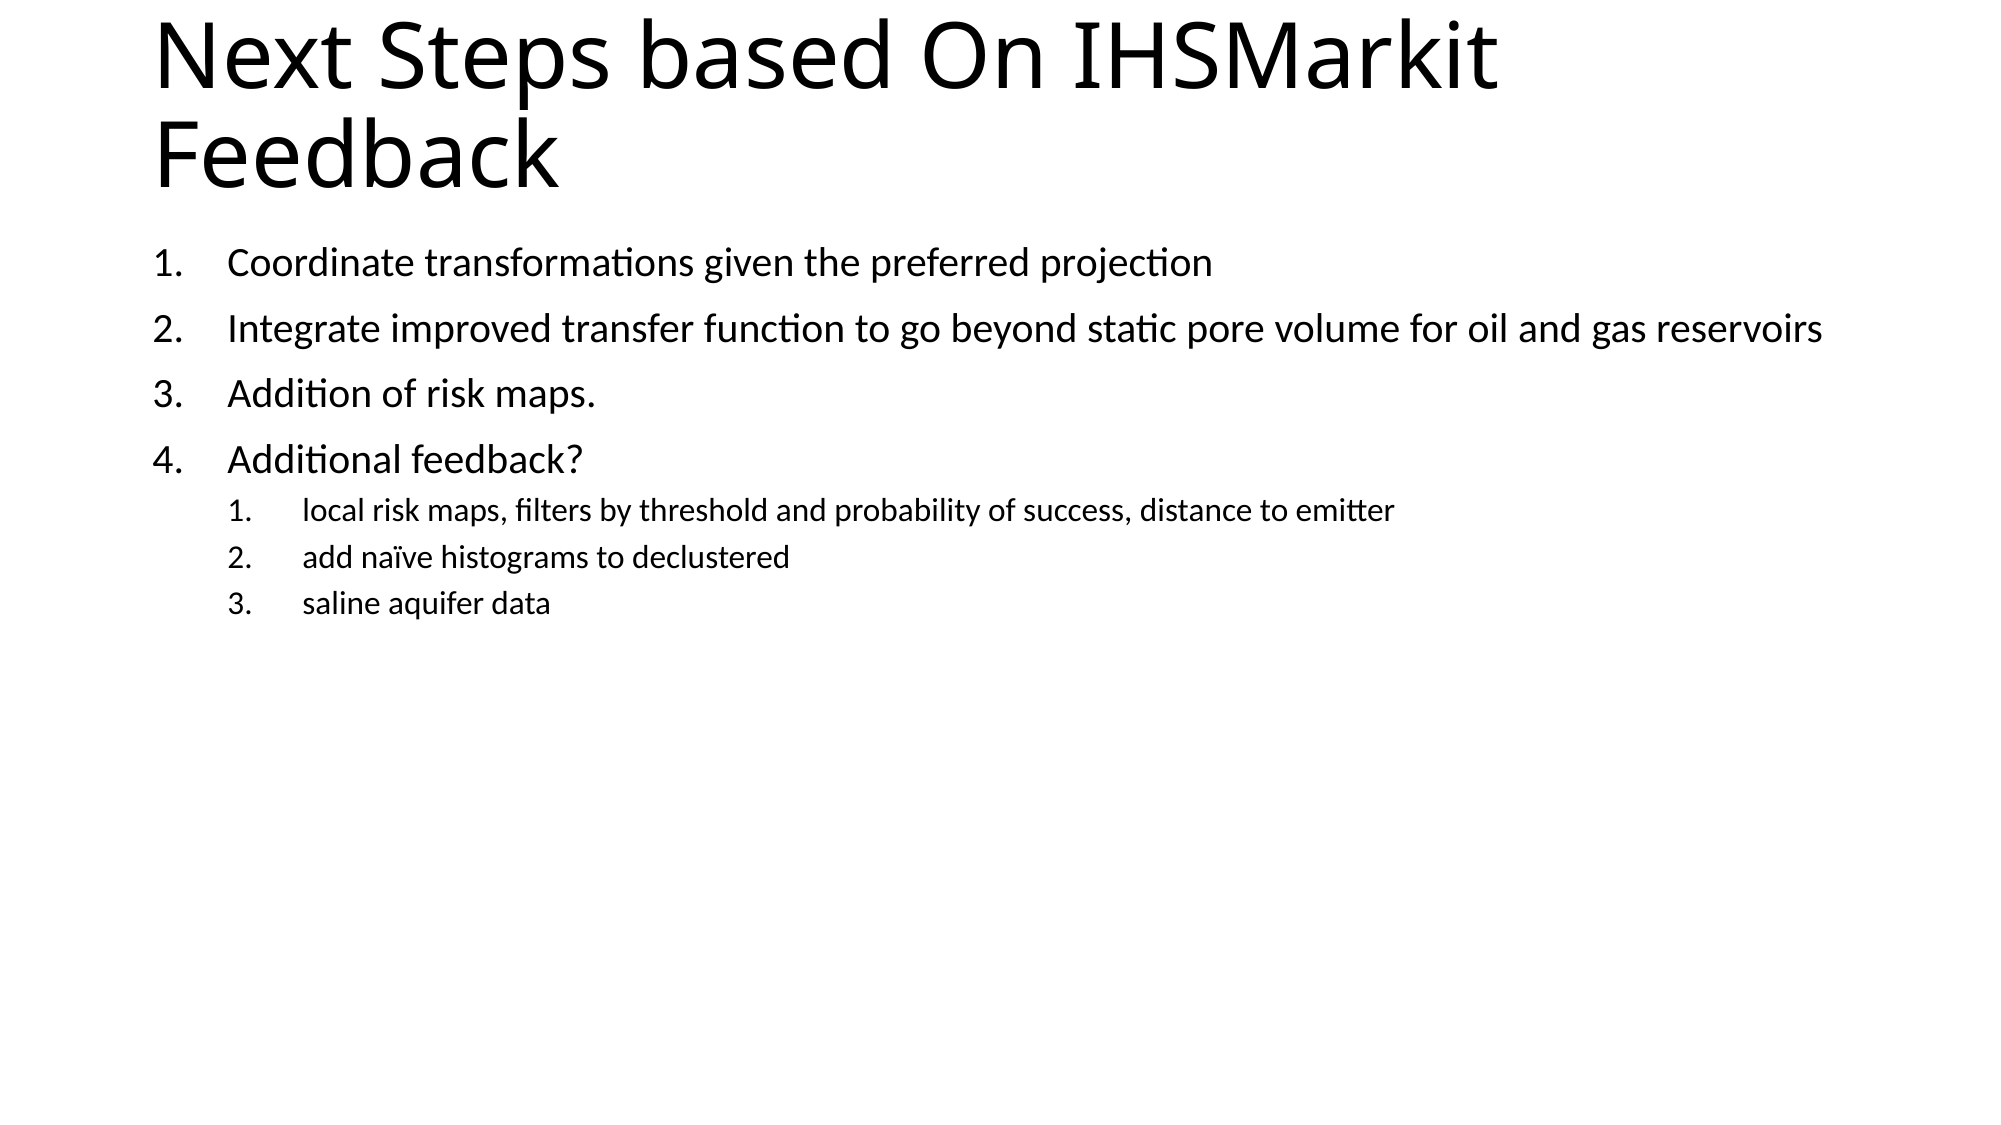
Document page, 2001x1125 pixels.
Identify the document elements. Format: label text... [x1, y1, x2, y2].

list Coordinate transformations given the preferred projection Integrate improved transfer function to go beyond static pore volume for oil and gas reservoirs Addition of risk maps. Additional feedback? local risk maps, filters by threshold and probability of success, distance to emitter add naïve histograms to declustered saline aquifer data [137, 232, 1863, 893]
title Next Steps based On IHSMarkit Feedback [137, 0, 1863, 218]
